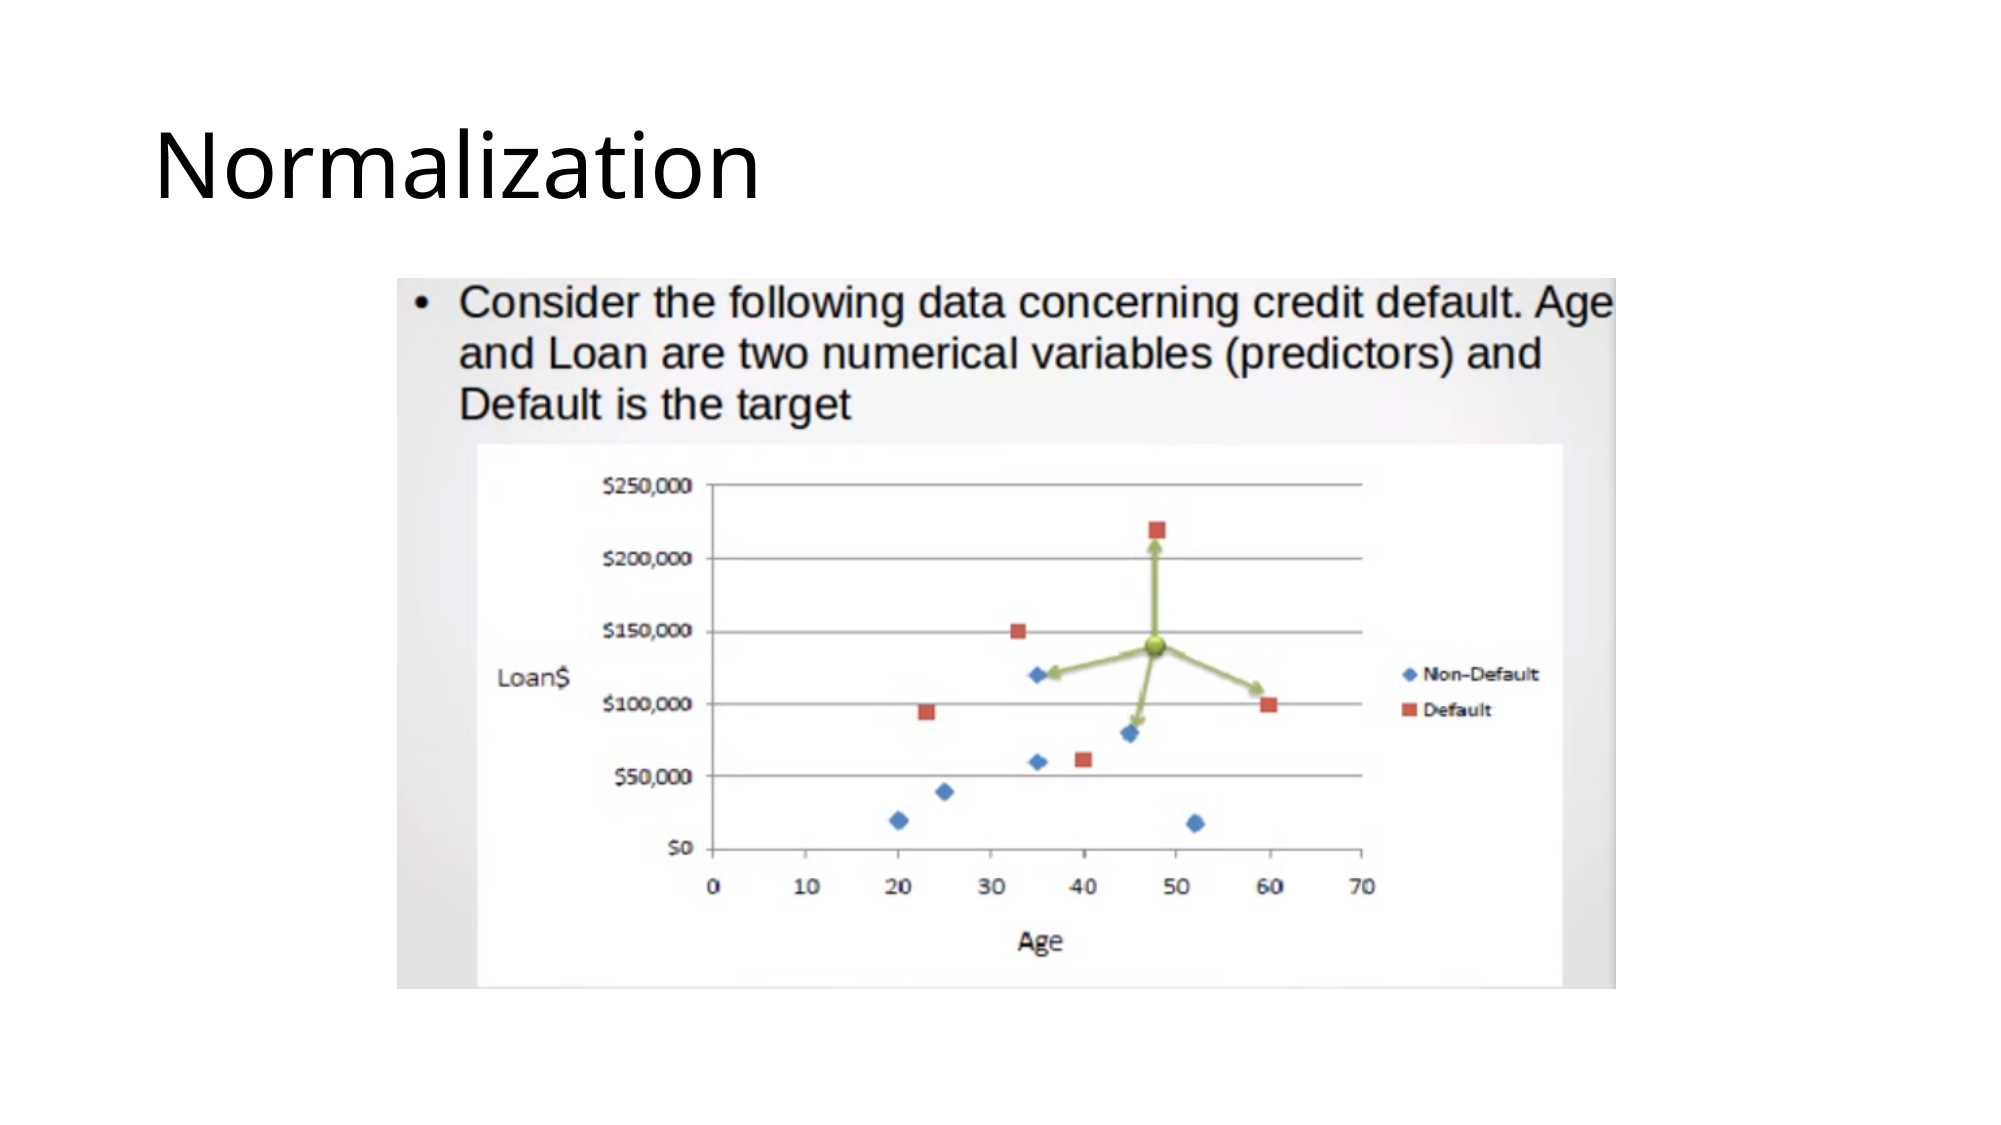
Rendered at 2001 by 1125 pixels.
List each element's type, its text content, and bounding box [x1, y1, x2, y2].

title Normalization [137, 59, 1863, 278]
picture [397, 278, 1616, 989]
